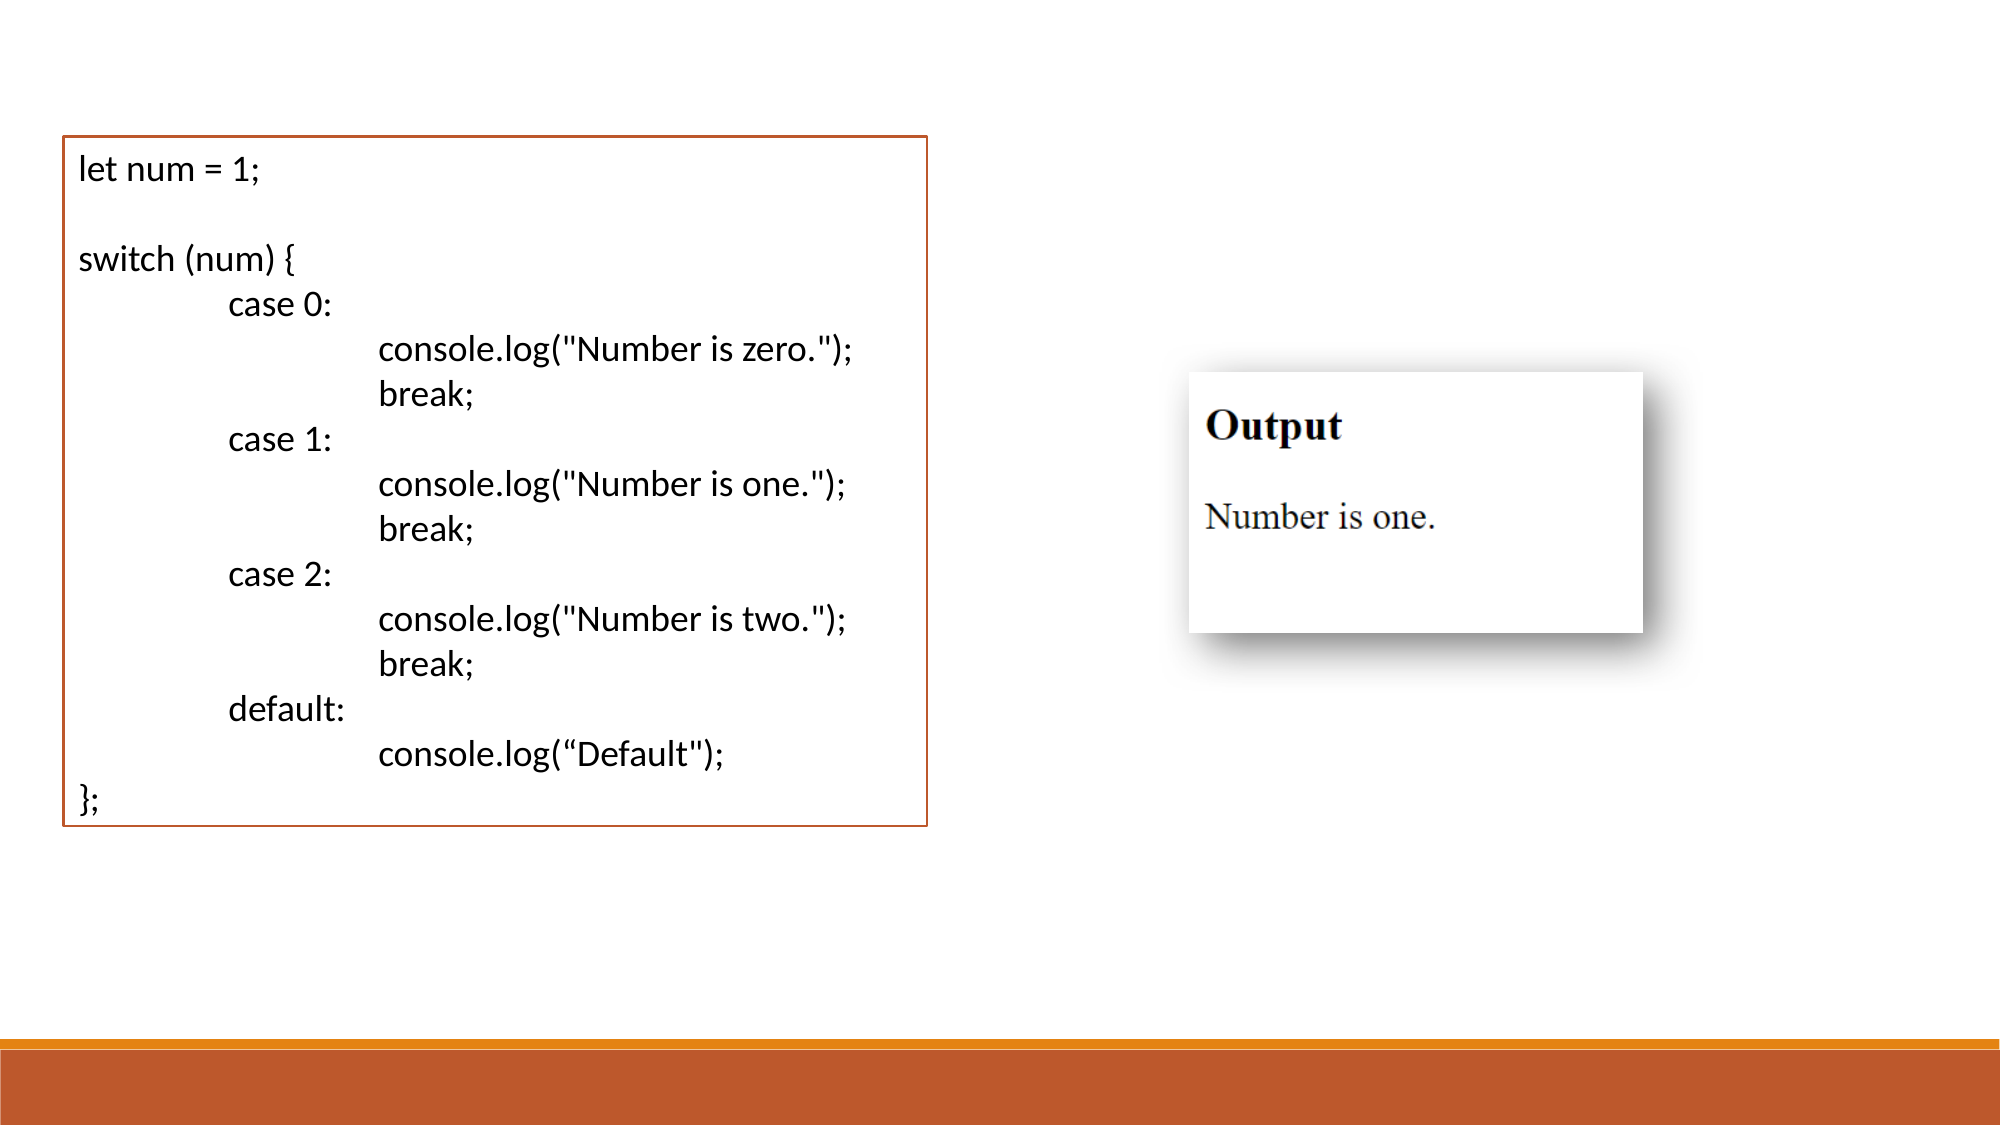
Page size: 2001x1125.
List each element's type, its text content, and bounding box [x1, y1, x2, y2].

picture [1189, 371, 1643, 633]
text_box let num = 1; switch (num) { case 0: console.log("Number is zero."); break; case 1: console.log("Number is one."); break; case 2: console.log("Number is two."); break; default: console.log(“Default"); }; [62, 135, 928, 827]
